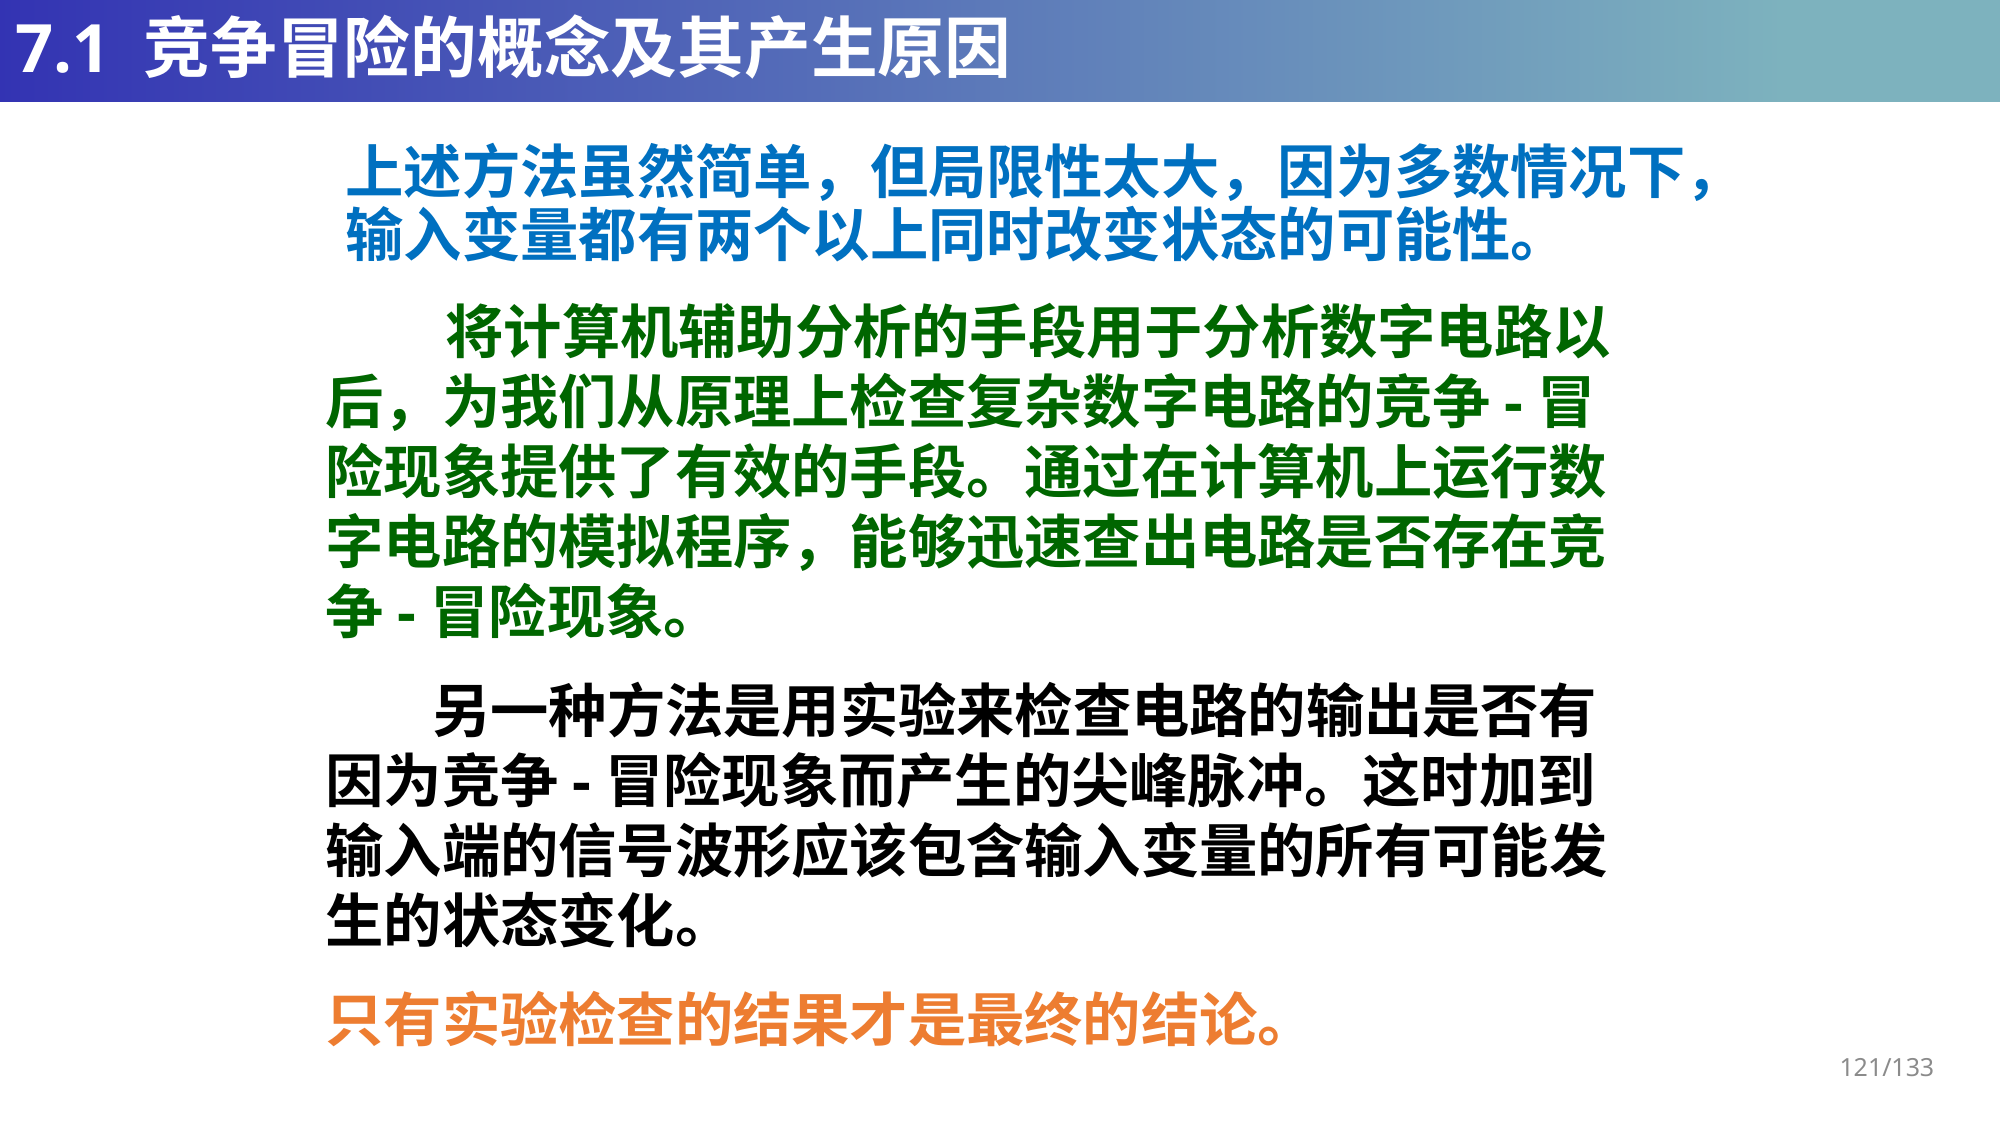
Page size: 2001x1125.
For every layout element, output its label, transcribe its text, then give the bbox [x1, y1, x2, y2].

text_box 上述方法虽然简单，但局限性太大，因为多数情况下，输入变量都有两个以上同时改变状态的可能性。 [330, 125, 1704, 288]
text_box 将计算机辅助分析的手段用于分析数字电路以后，为我们从原理上检查复杂数字电路的竞争-冒险现象提供了有效的手段。通过在计算机上运行数字电路的模拟程序，能够迅速查出电路是否存在竞争-冒险现象。 另一种方法是用实验来检查电路的输出是否有因为竞争-冒险现象而产生的尖峰脉冲。这时加到输入端的信号波形应该包含输入变量的所有可能发生的状态变化。 只有实验检查的结果才是最终的结论。 [310, 287, 1666, 1061]
slide_number 121/133 [1797, 1038, 1950, 1099]
title 7.1 竞争冒险的概念及其产生原因 [0, 0, 2000, 102]
